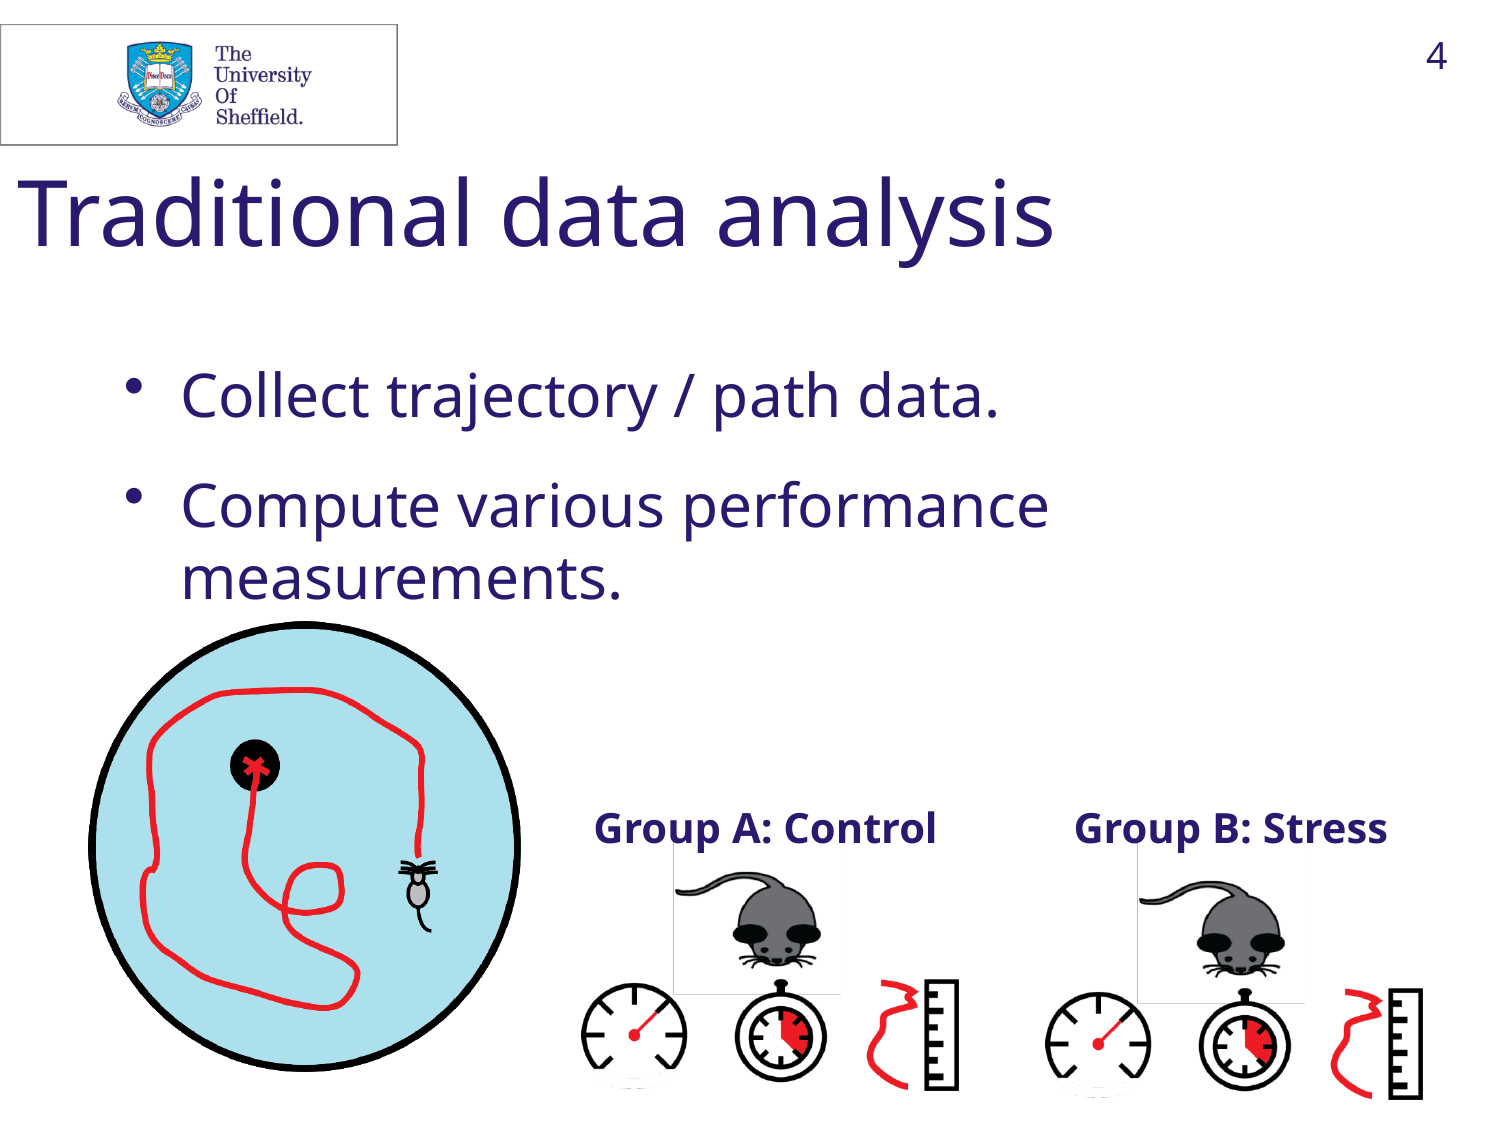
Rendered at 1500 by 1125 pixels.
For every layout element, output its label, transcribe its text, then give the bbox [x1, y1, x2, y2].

picture [88, 621, 521, 1072]
title Traditional data analysis [2, 165, 1353, 291]
text_box Compute various performance measurements. [108, 459, 1491, 552]
list Collect trajectory / path data. [108, 349, 1491, 443]
picture [581, 827, 960, 1092]
text_box Group B: Stress [1058, 794, 1404, 834]
text_box [1340, 1008, 1499, 1123]
picture [1045, 836, 1423, 1101]
picture [0, 24, 398, 146]
text_box Group A: Control [578, 794, 953, 828]
slide_number 4 [1149, 24, 1463, 101]
